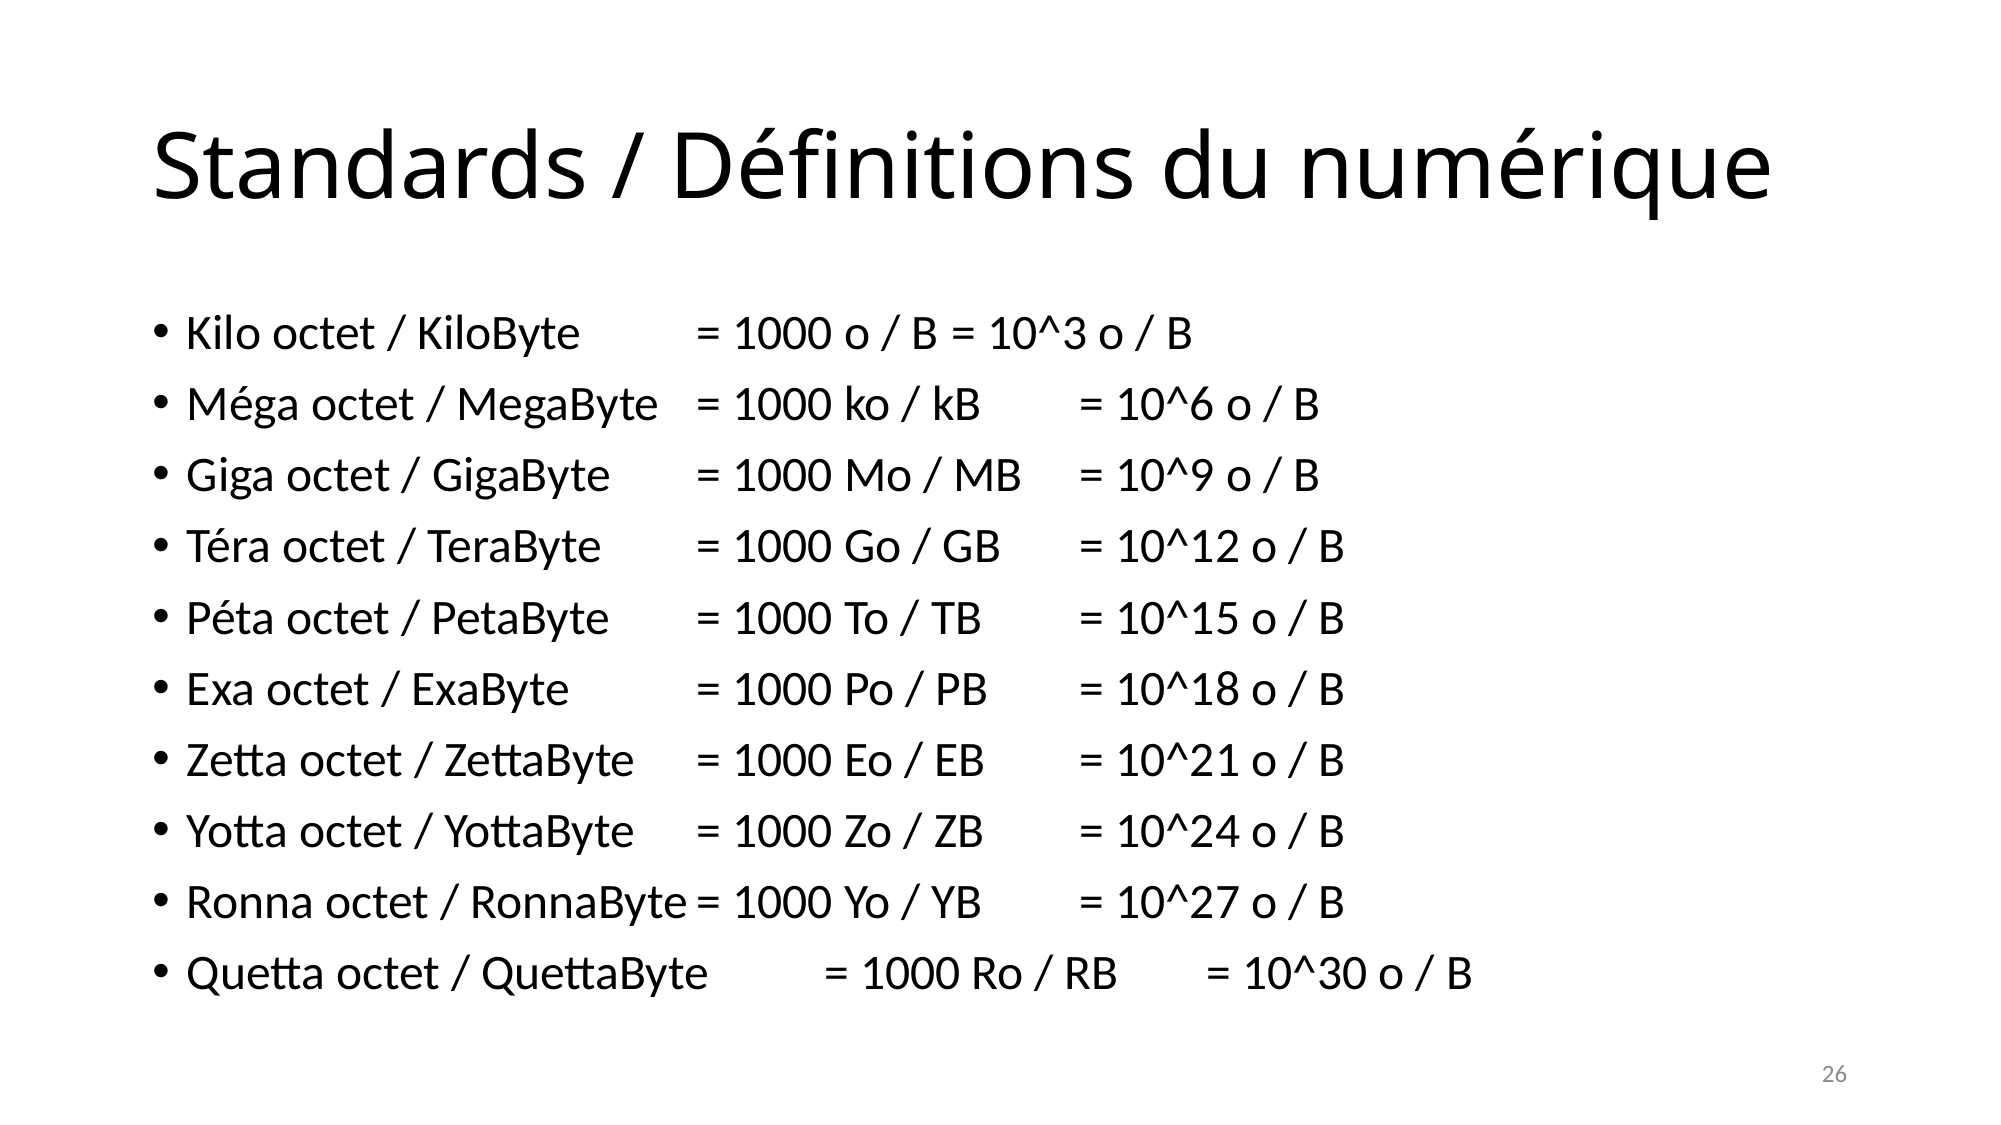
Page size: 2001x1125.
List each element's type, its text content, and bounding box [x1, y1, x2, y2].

title Standards / Définitions du numérique [137, 59, 1863, 278]
list Kilo octet / KiloByte = 1000 o / B = 10^3 o / B Méga octet / MegaByte = 1000 ko / kB = 10^6 o / B Giga octet / GigaByte = 1000 Mo / MB = 10^9 o / B Téra octet / TeraByte = 1000 Go / GB = 10^12 o / B Péta octet / PetaByte = 1000 To / TB = 10^15 o / B Exa octet / ExaByte = 1000 Po / PB = 10^18 o / B Zetta octet / ZettaByte = 1000 Eo / EB = 10^21 o / B Yotta octet / YottaByte = 1000 Zo / ZB = 10^24 o / B Ronna octet / RonnaByte = 1000 Yo / YB = 10^27 o / B Quetta octet / QuettaByte = 1000 Ro / RB = 10^30 o / B [137, 299, 1863, 1014]
slide_number 26 [1412, 1042, 1863, 1103]
